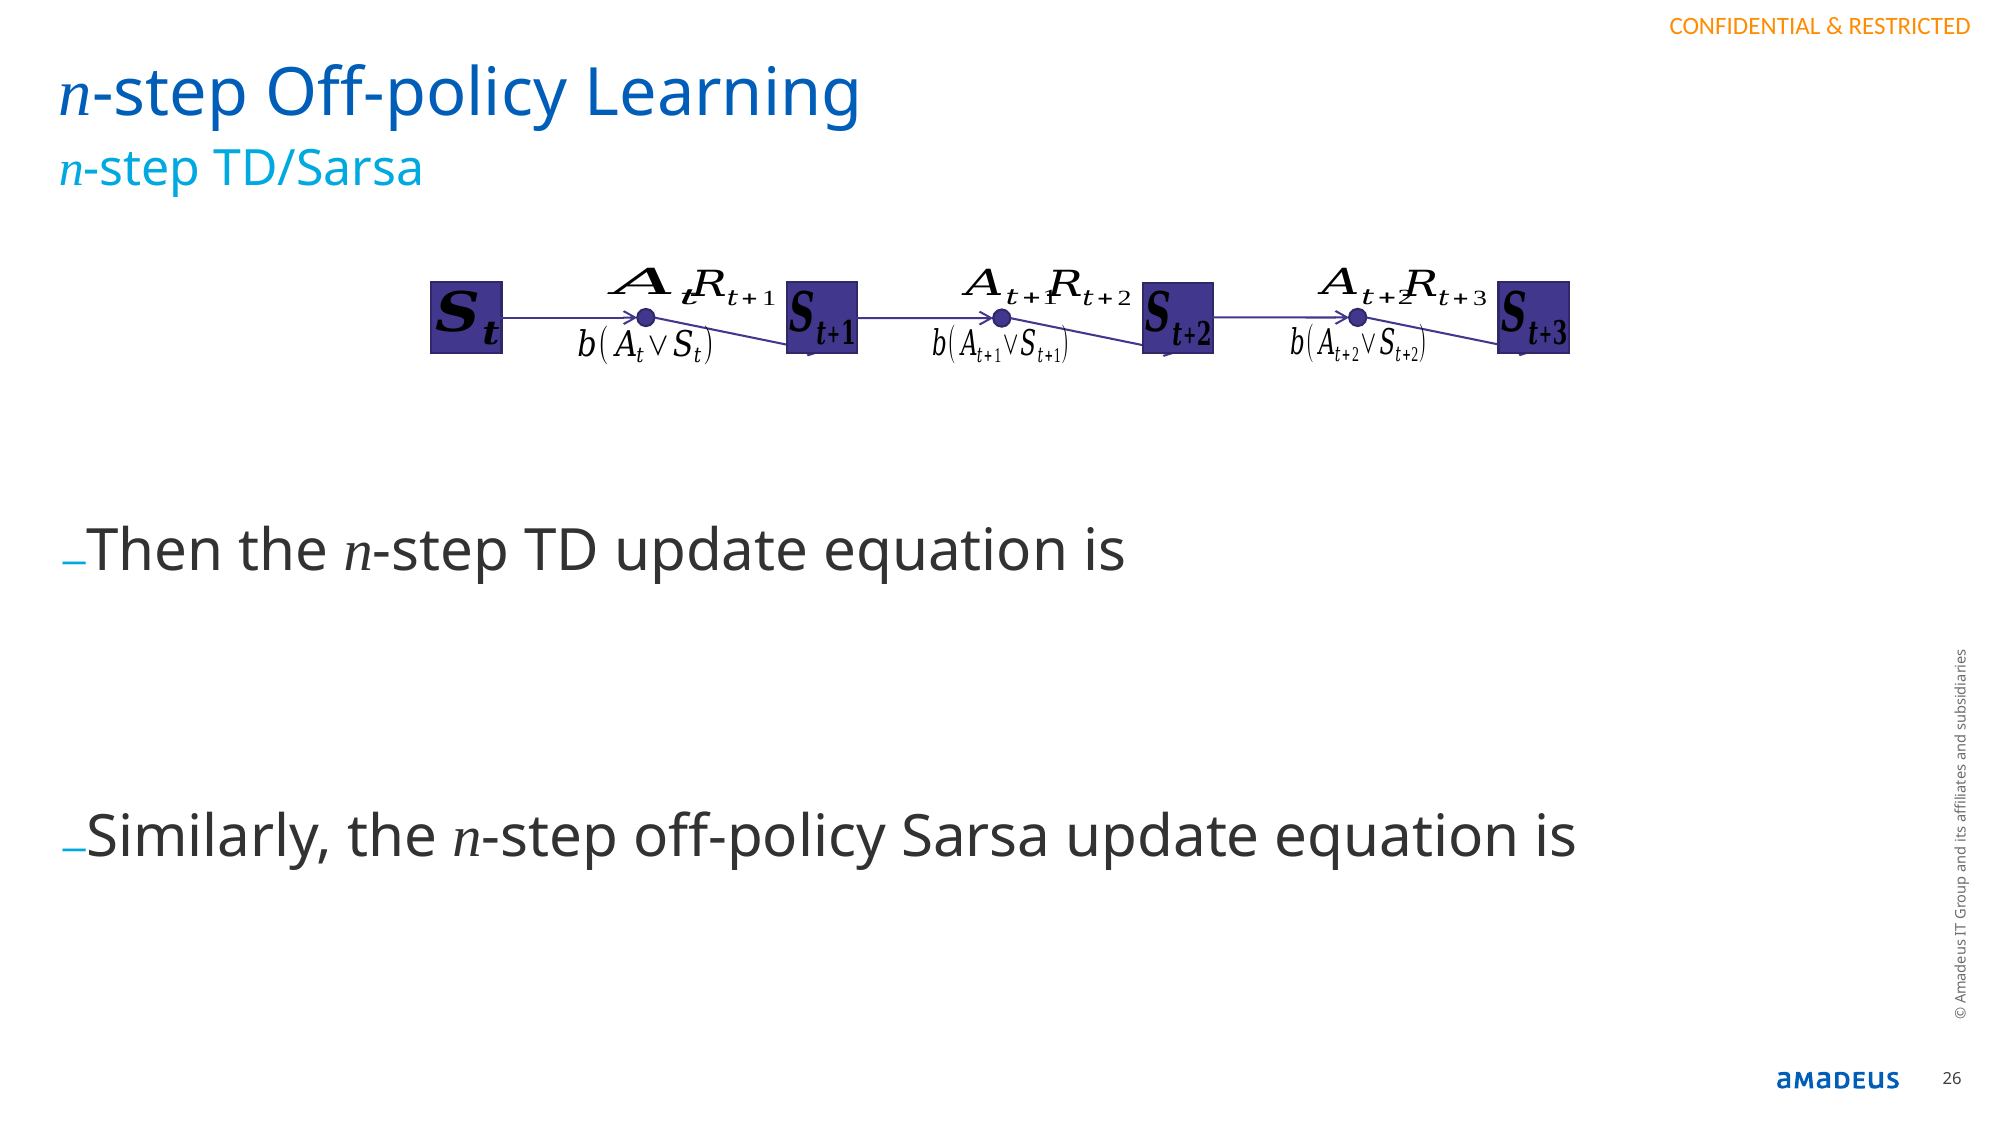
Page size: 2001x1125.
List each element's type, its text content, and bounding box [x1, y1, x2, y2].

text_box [431, 263, 1569, 369]
footer © Amadeus IT Group and its affiliates and subsidiaries [1941, 528, 1979, 1035]
list n-step TD/Sarsa [43, 127, 1886, 205]
title n-step Off-policy Learning [43, 48, 1890, 128]
slide_number 26 [1931, 1069, 1973, 1090]
